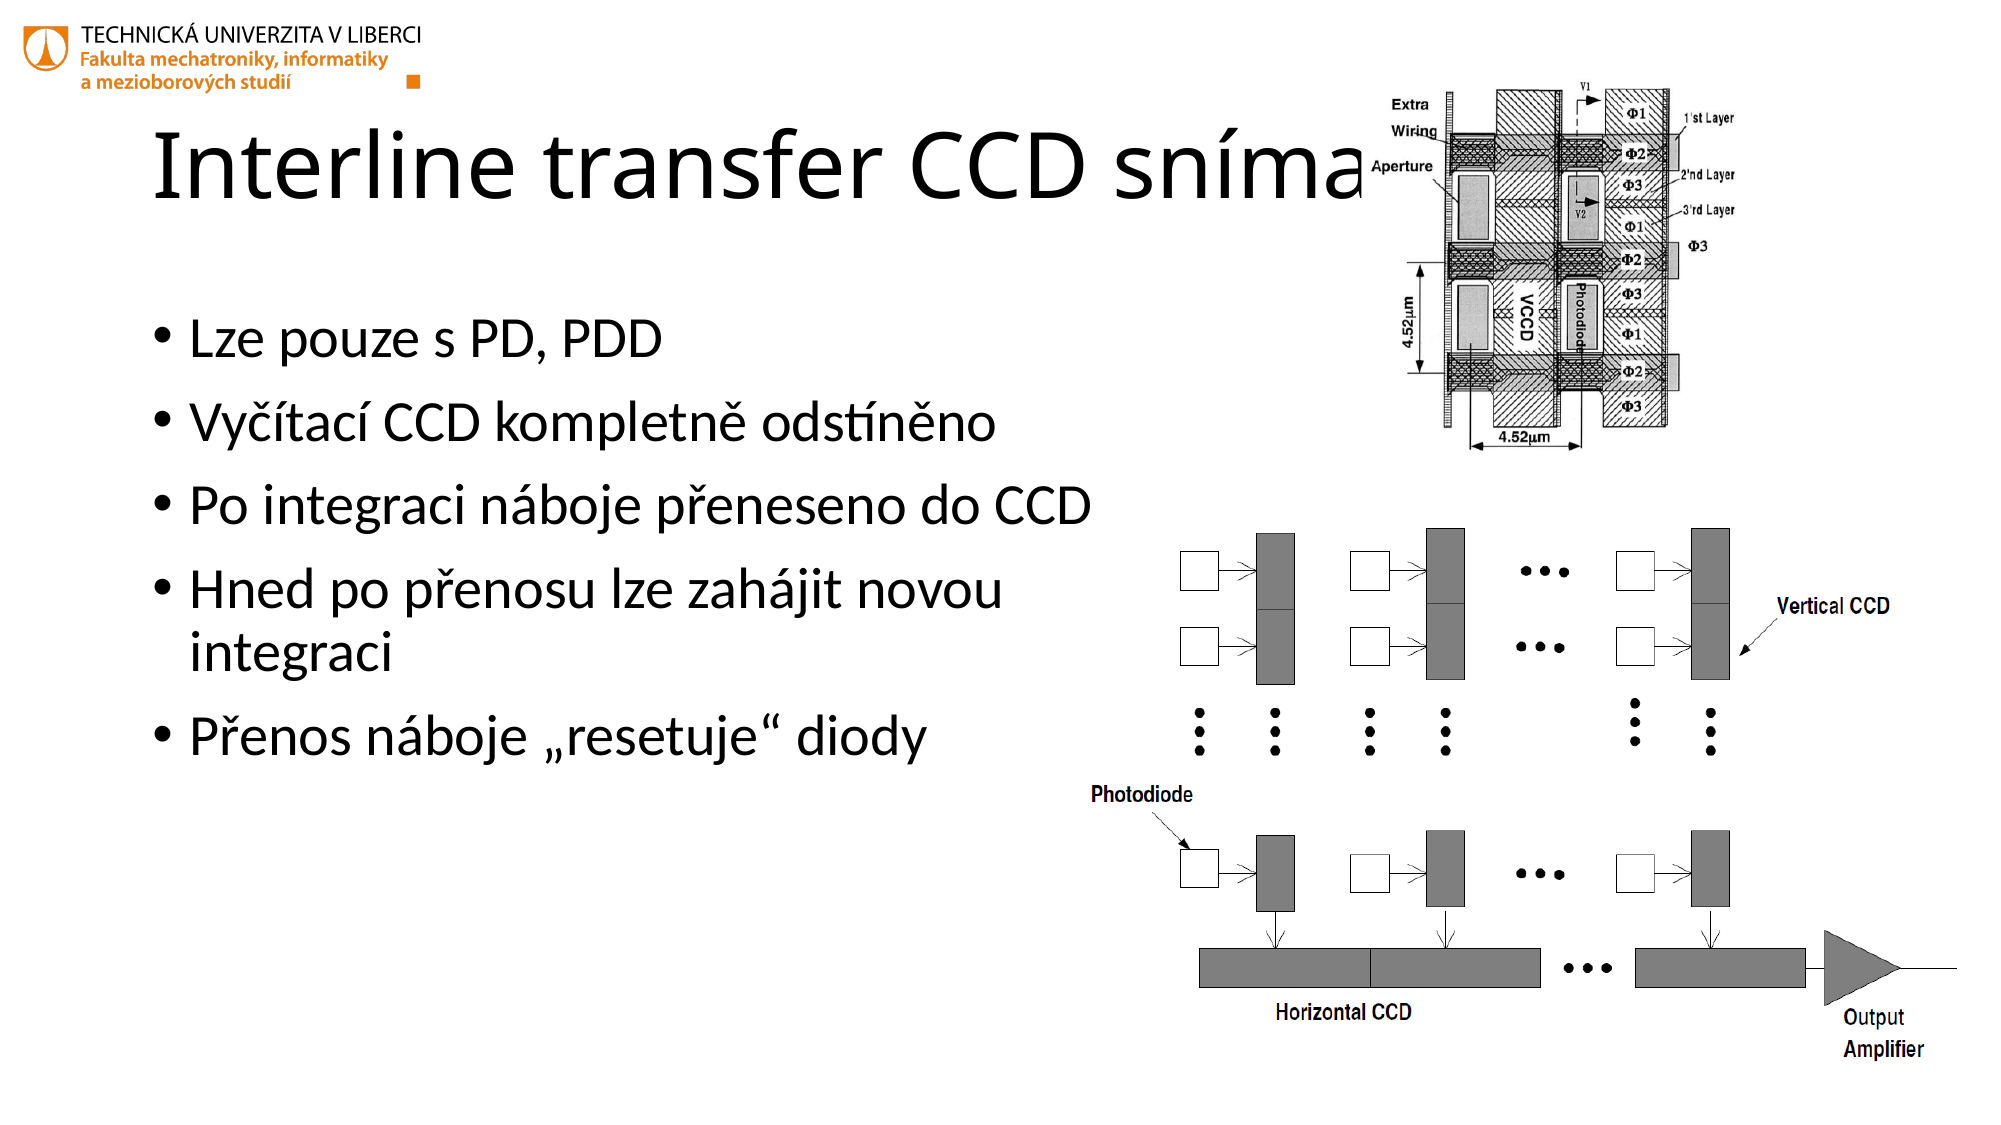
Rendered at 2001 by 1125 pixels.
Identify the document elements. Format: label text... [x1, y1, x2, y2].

picture [1073, 510, 1960, 1077]
list Lze pouze s PD, PDD Vyčítací CCD kompletně odstíněno Po integraci náboje přeneseno do CCD Hned po přenosu lze zahájit novou integraci Přenos náboje „resetuje“ diody [137, 299, 1198, 1014]
title Interline transfer CCD snímač [137, 59, 1863, 278]
picture [0, 15, 443, 105]
picture [1361, 77, 1737, 454]
